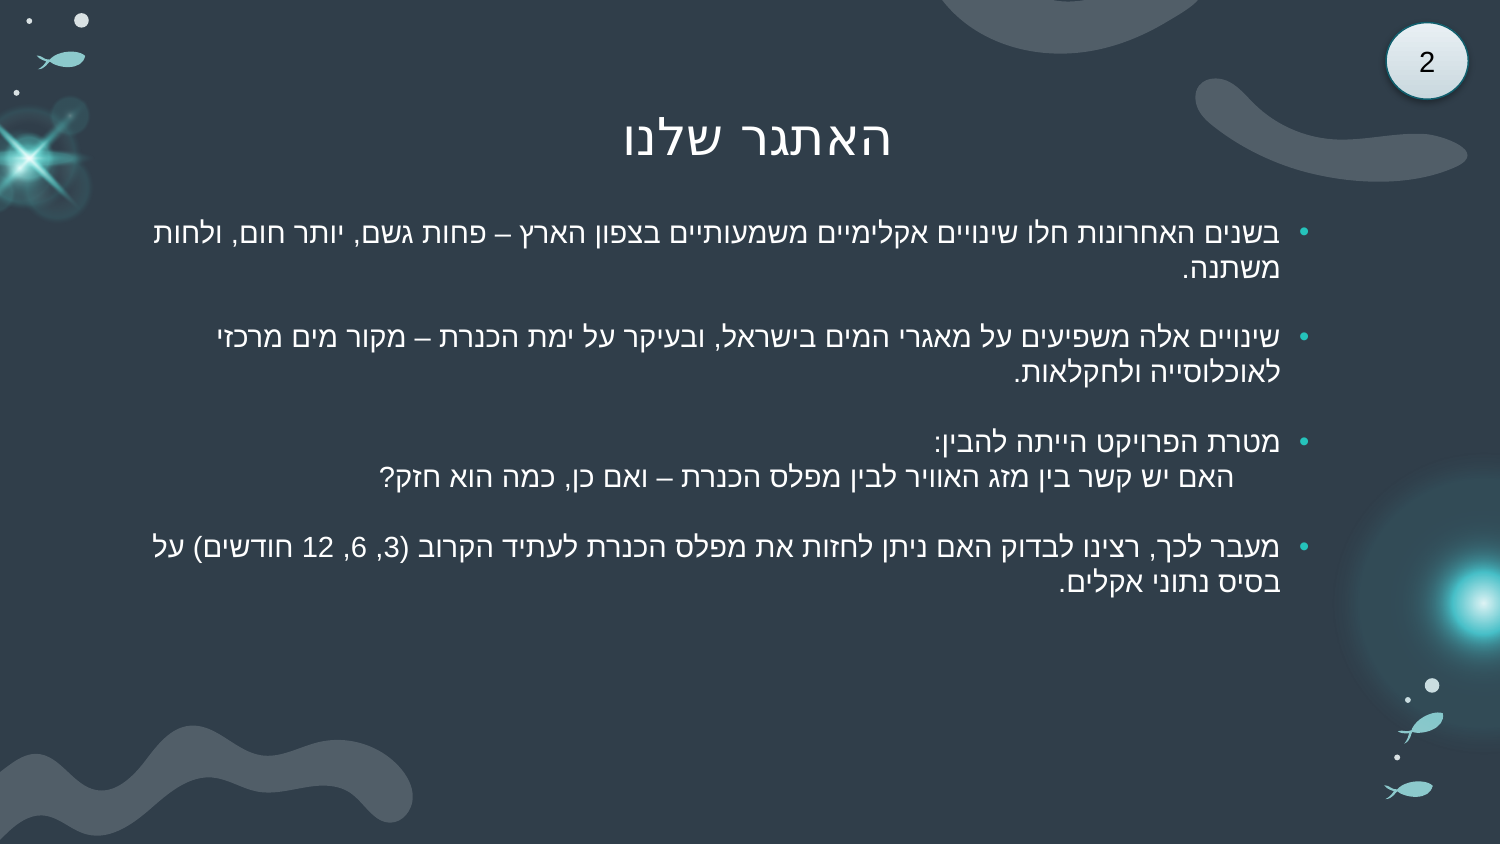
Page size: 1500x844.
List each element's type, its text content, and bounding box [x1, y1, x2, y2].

title האתגר שלנו [118, 87, 1382, 182]
list בשנים האחרונות חלו שינויים אקלימיים משמעותיים בצפון הארץ – פחות גשם, יותר חום, ולחות משתנה. שינויים אלה משפיעים על מאגרי המים בישראל, ובעיקר על ימת הכנרת – מקור מים מרכזי לאוכלוסייה ולחקלאות. מטרת הפרויקט הייתה להבין: האם יש קשר בין מזג האוויר לבין מפלס הכנרת – ואם כן, כמה הוא חזק? מעבר לכך, רצינו לבדוק האם ניתן לחזות את מפלס הכנרת לעתיד הקרוב (3, 6, 12 חודשים) על בסיס נתוני אקלים. [118, 198, 1325, 705]
picture [0, 87, 101, 232]
text_box [1385, 21, 1470, 101]
picture [1324, 443, 1500, 763]
text_box 2 [1397, 35, 1457, 86]
text_box [118, 183, 1383, 257]
